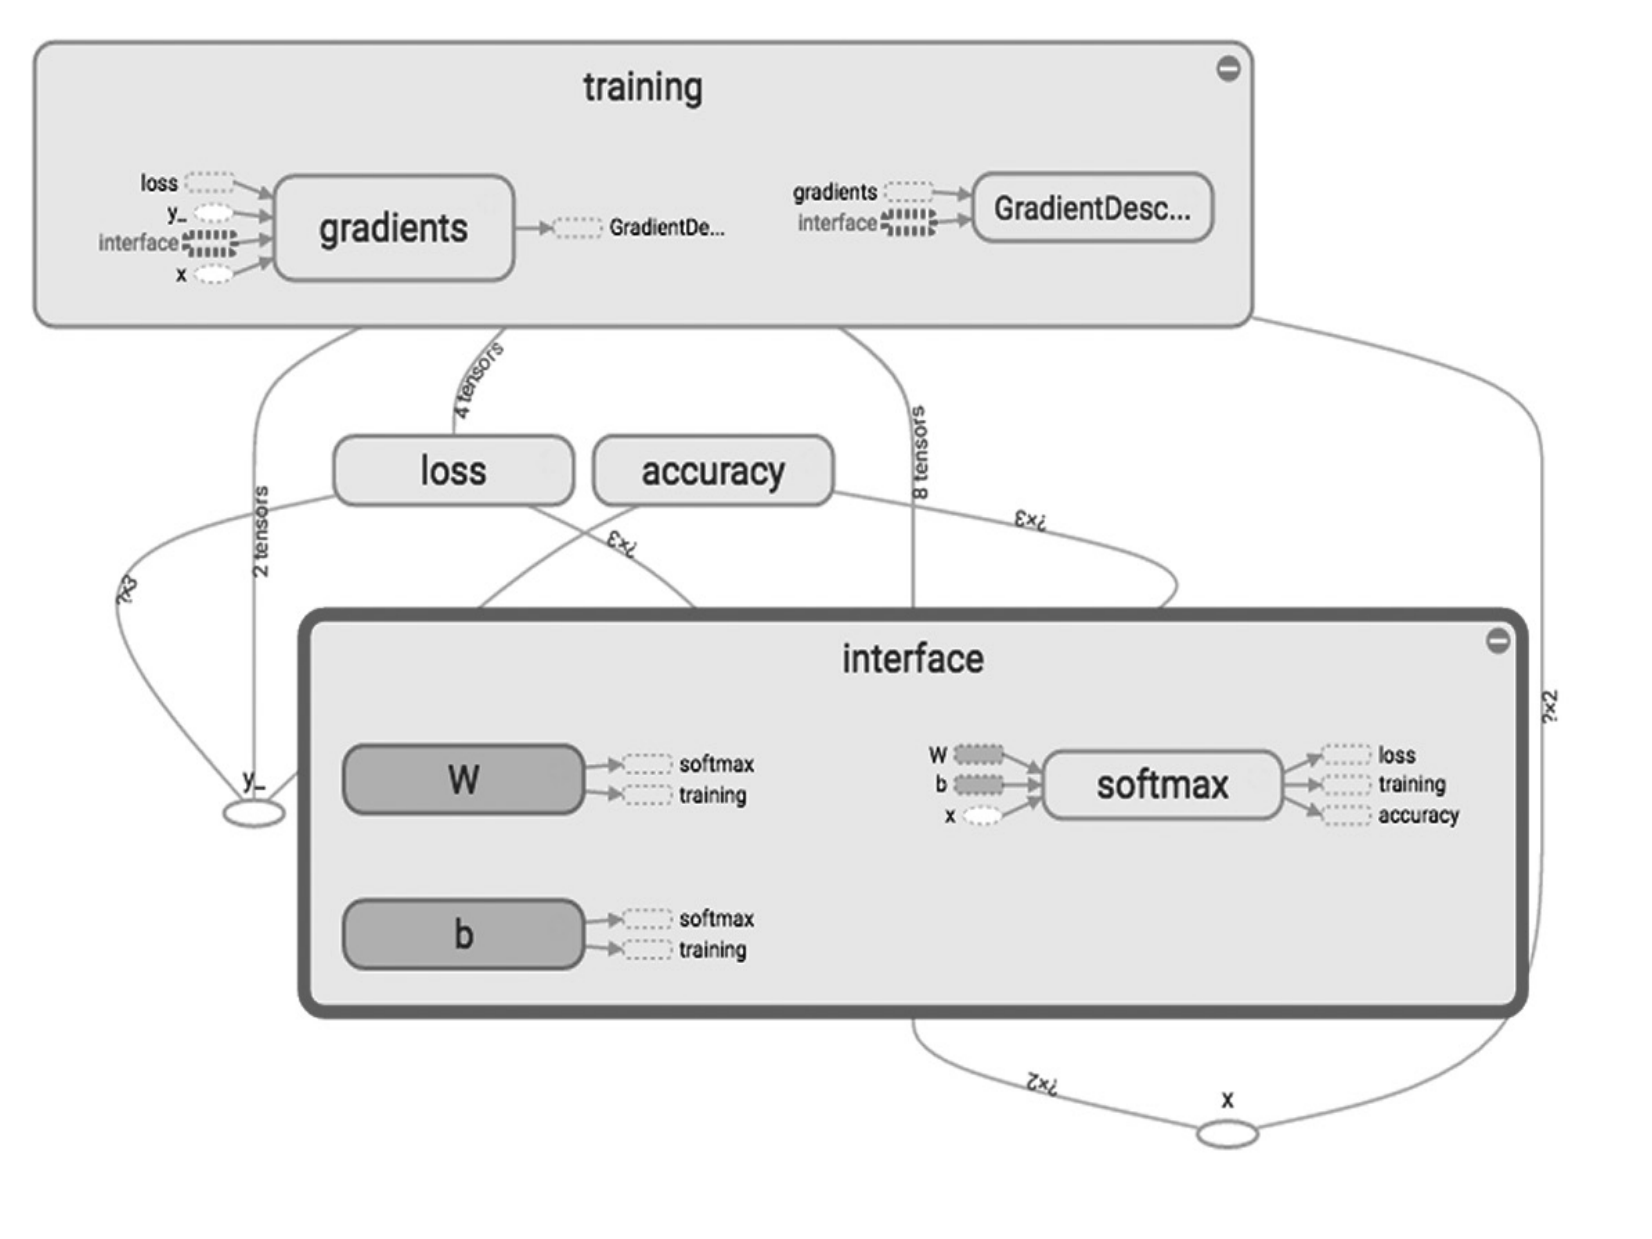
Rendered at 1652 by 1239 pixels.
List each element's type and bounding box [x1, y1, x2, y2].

text_box [25, 31, 1652, 1157]
